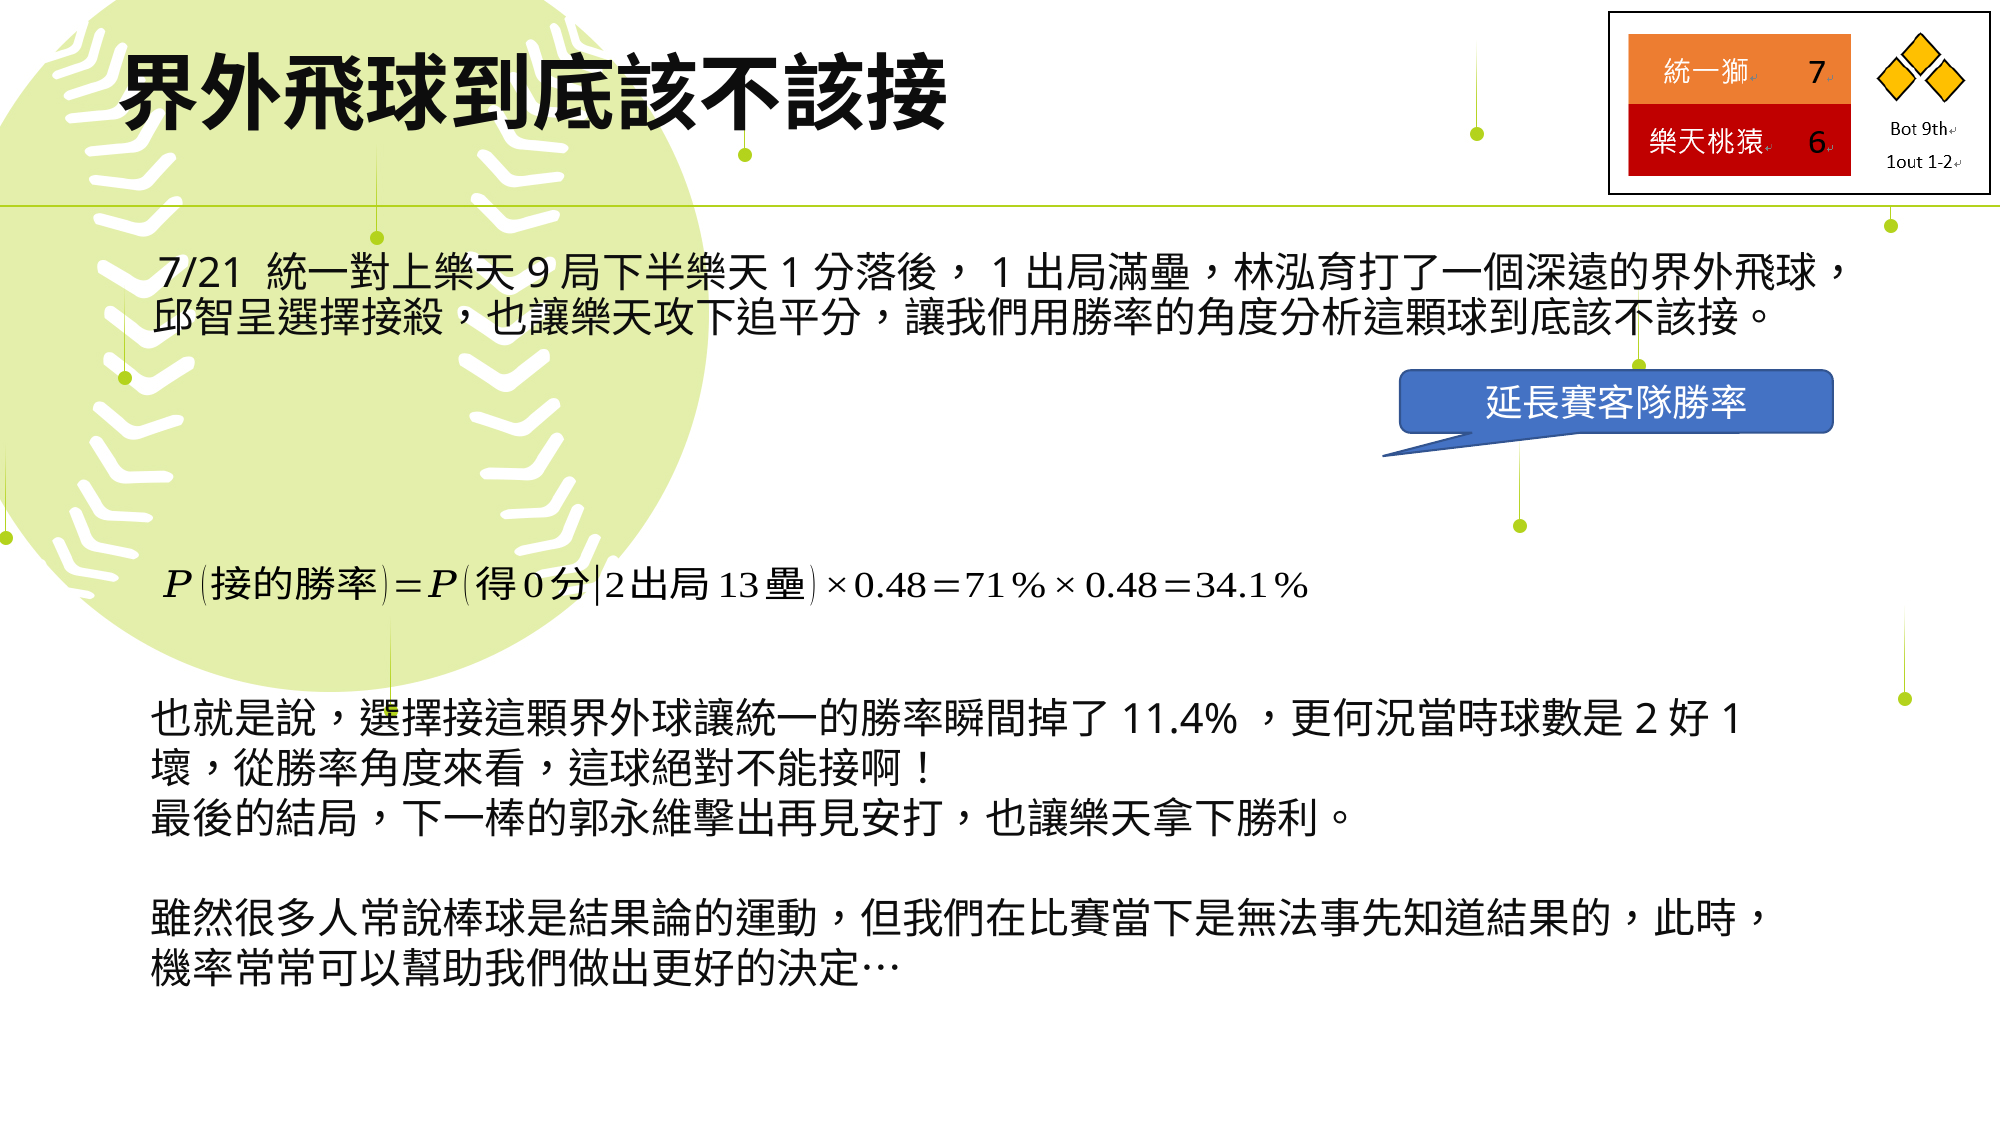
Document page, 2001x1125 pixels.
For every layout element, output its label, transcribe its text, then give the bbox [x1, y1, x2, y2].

picture [0, 0, 2000, 1125]
list 7/21 統一對上樂天9局下半樂天1分落後，1出局滿壘，林泓育打了一個深遠的界外飛球，邱智呈選擇接殺，也讓樂天攻下追平分，讓我們用勝率的角度分析這顆球到底該不該接。 [99, 243, 1900, 422]
title 界外飛球到底該不該接 [99, 31, 1600, 162]
text_box 延長賽客隊勝率 [1382, 369, 1834, 458]
text_box 也就是說，選擇接這顆界外球讓統一的勝率瞬間掉了11.4%，更何況當時球數是2好1壞，從勝率角度來看，這球絕對不能接啊！ 最後的結局，下一棒的郭永維擊出再見安打，也讓樂天拿下勝利。 雖然很多人常說棒球是結果論的運動，但我們在比賽當下是無法事先知道結果的，此時，機率常常可以幫助我們做出更好的決定… [135, 684, 1782, 1000]
